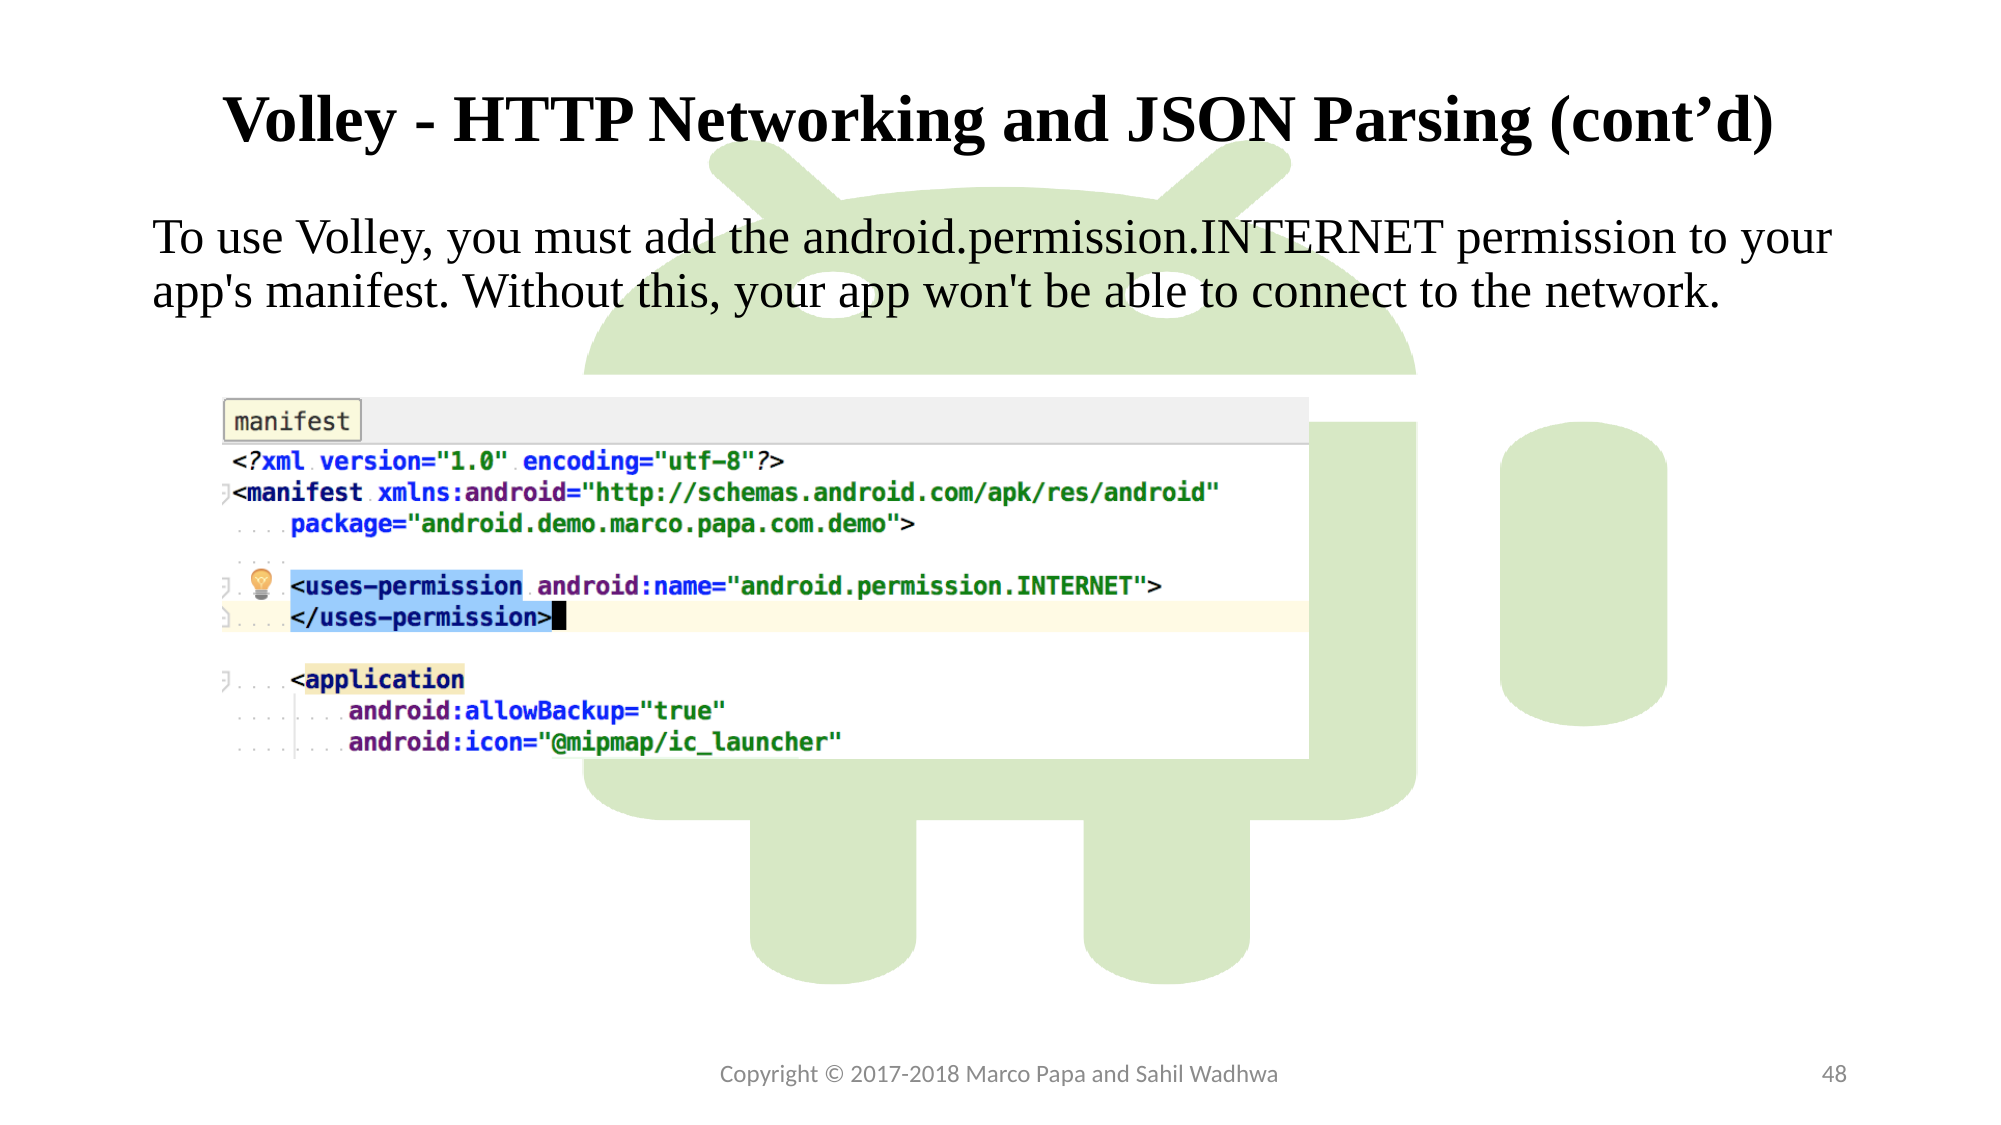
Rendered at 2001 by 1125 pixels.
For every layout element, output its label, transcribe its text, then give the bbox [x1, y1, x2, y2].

slide_number 48 [1412, 1042, 1863, 1103]
list To use Volley, you must add the android.permission.INTERNET permission to your app's manifest. Without this, your app won't be able to connect to the network. [137, 202, 1863, 1014]
picture [222, 397, 1309, 759]
title Volley - HTTP Networking and JSON Parsing (cont’d) [137, 59, 1863, 181]
footer Copyright © 2017-2018 Marco Papa and Sahil Wadhwa [662, 1042, 1338, 1103]
